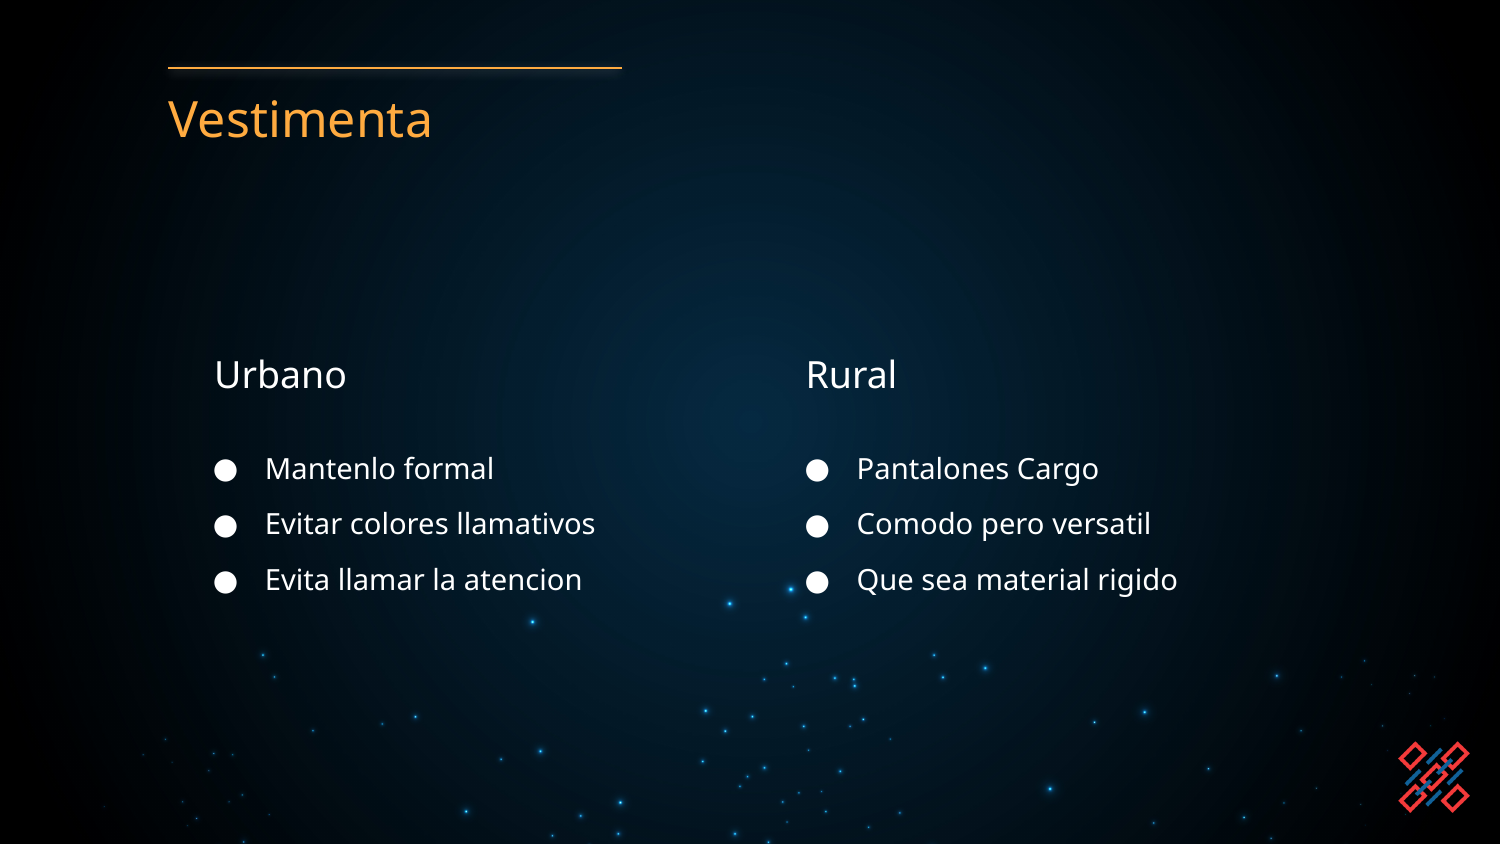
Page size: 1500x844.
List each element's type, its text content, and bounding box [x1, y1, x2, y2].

title Rural [790, 320, 1326, 411]
picture [0, 0, 1500, 844]
title Urbano [199, 320, 734, 411]
list Pantalones Cargo Comodo pero versatil Que sea material rigido [766, 435, 1302, 730]
title Vestimenta [153, 72, 969, 228]
list Mantenlo formal Evitar colores llamativos Evita llamar la atencion [175, 435, 710, 676]
